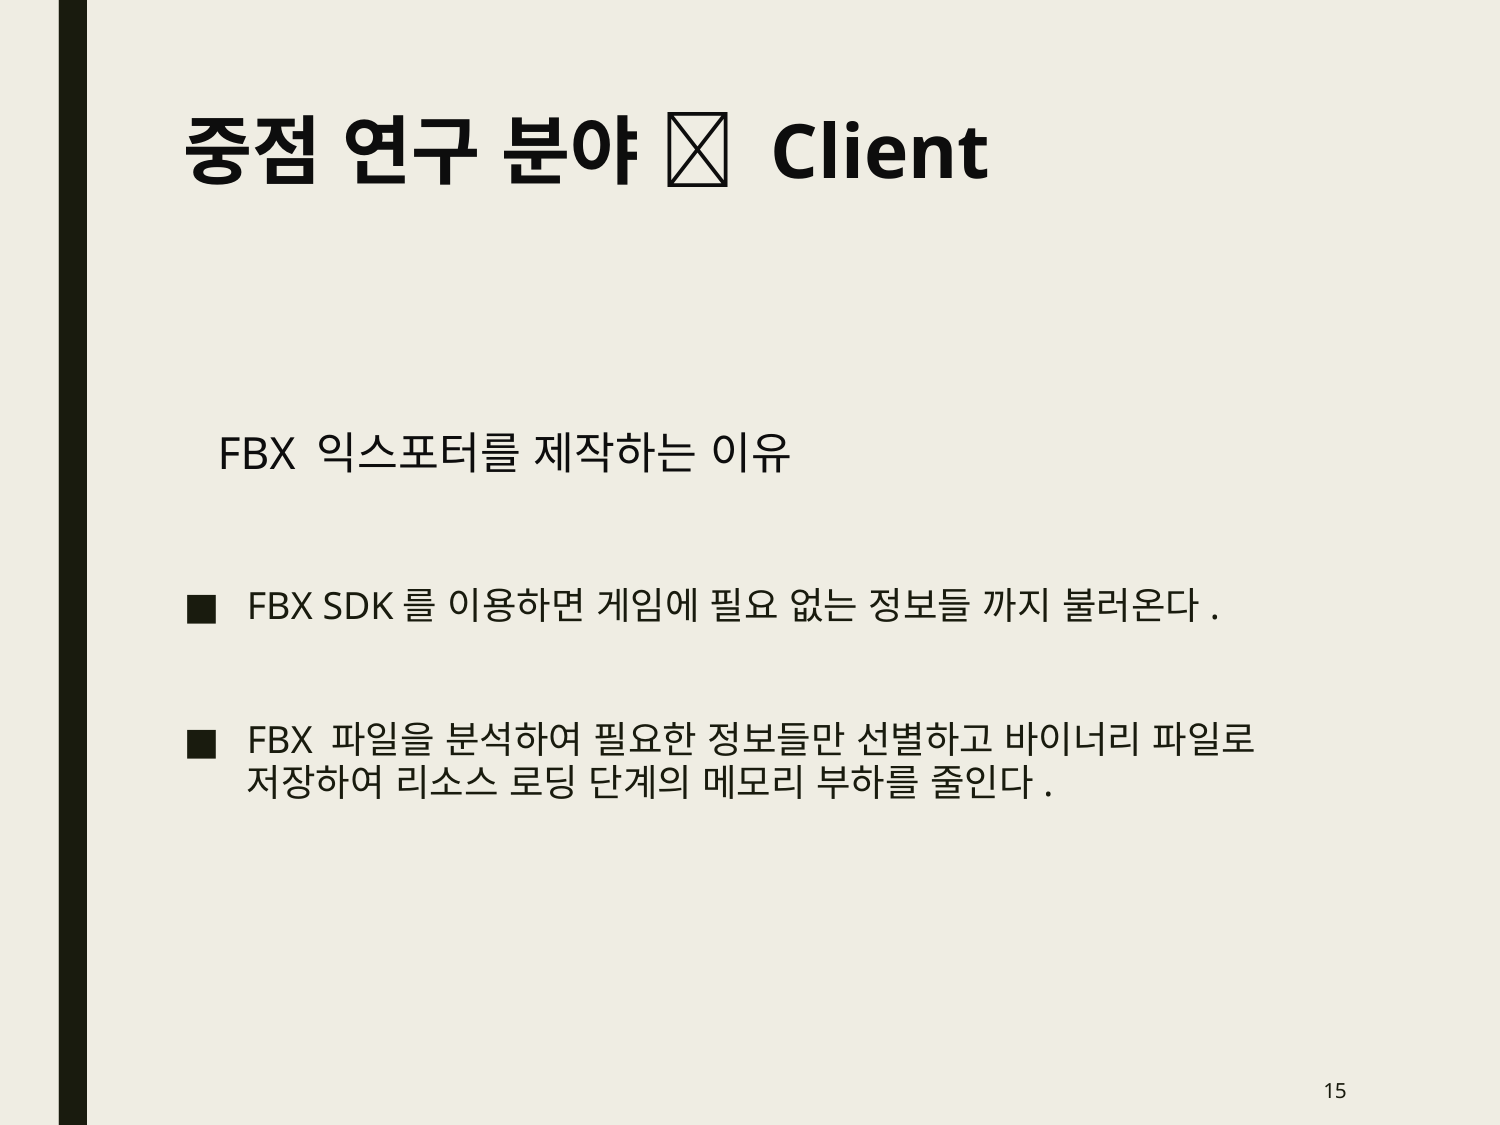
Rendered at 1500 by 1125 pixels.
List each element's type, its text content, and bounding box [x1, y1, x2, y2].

text_box FBX 익스포터를 제작하는 이유 [206, 408, 1337, 485]
title 중점 연구 분야  Client [168, 106, 1351, 351]
list FBX SDK를 이용하면 게임에 필요 없는 정보들 까지 불러온다. FBX 파일을 분석하여 필요한 정보들만 선별하고 바이너리 파일로 저장하여 리소스 로딩 단계의 메모리 부하를 줄인다. [168, 577, 1351, 901]
slide_number 15 [1165, 1058, 1362, 1125]
